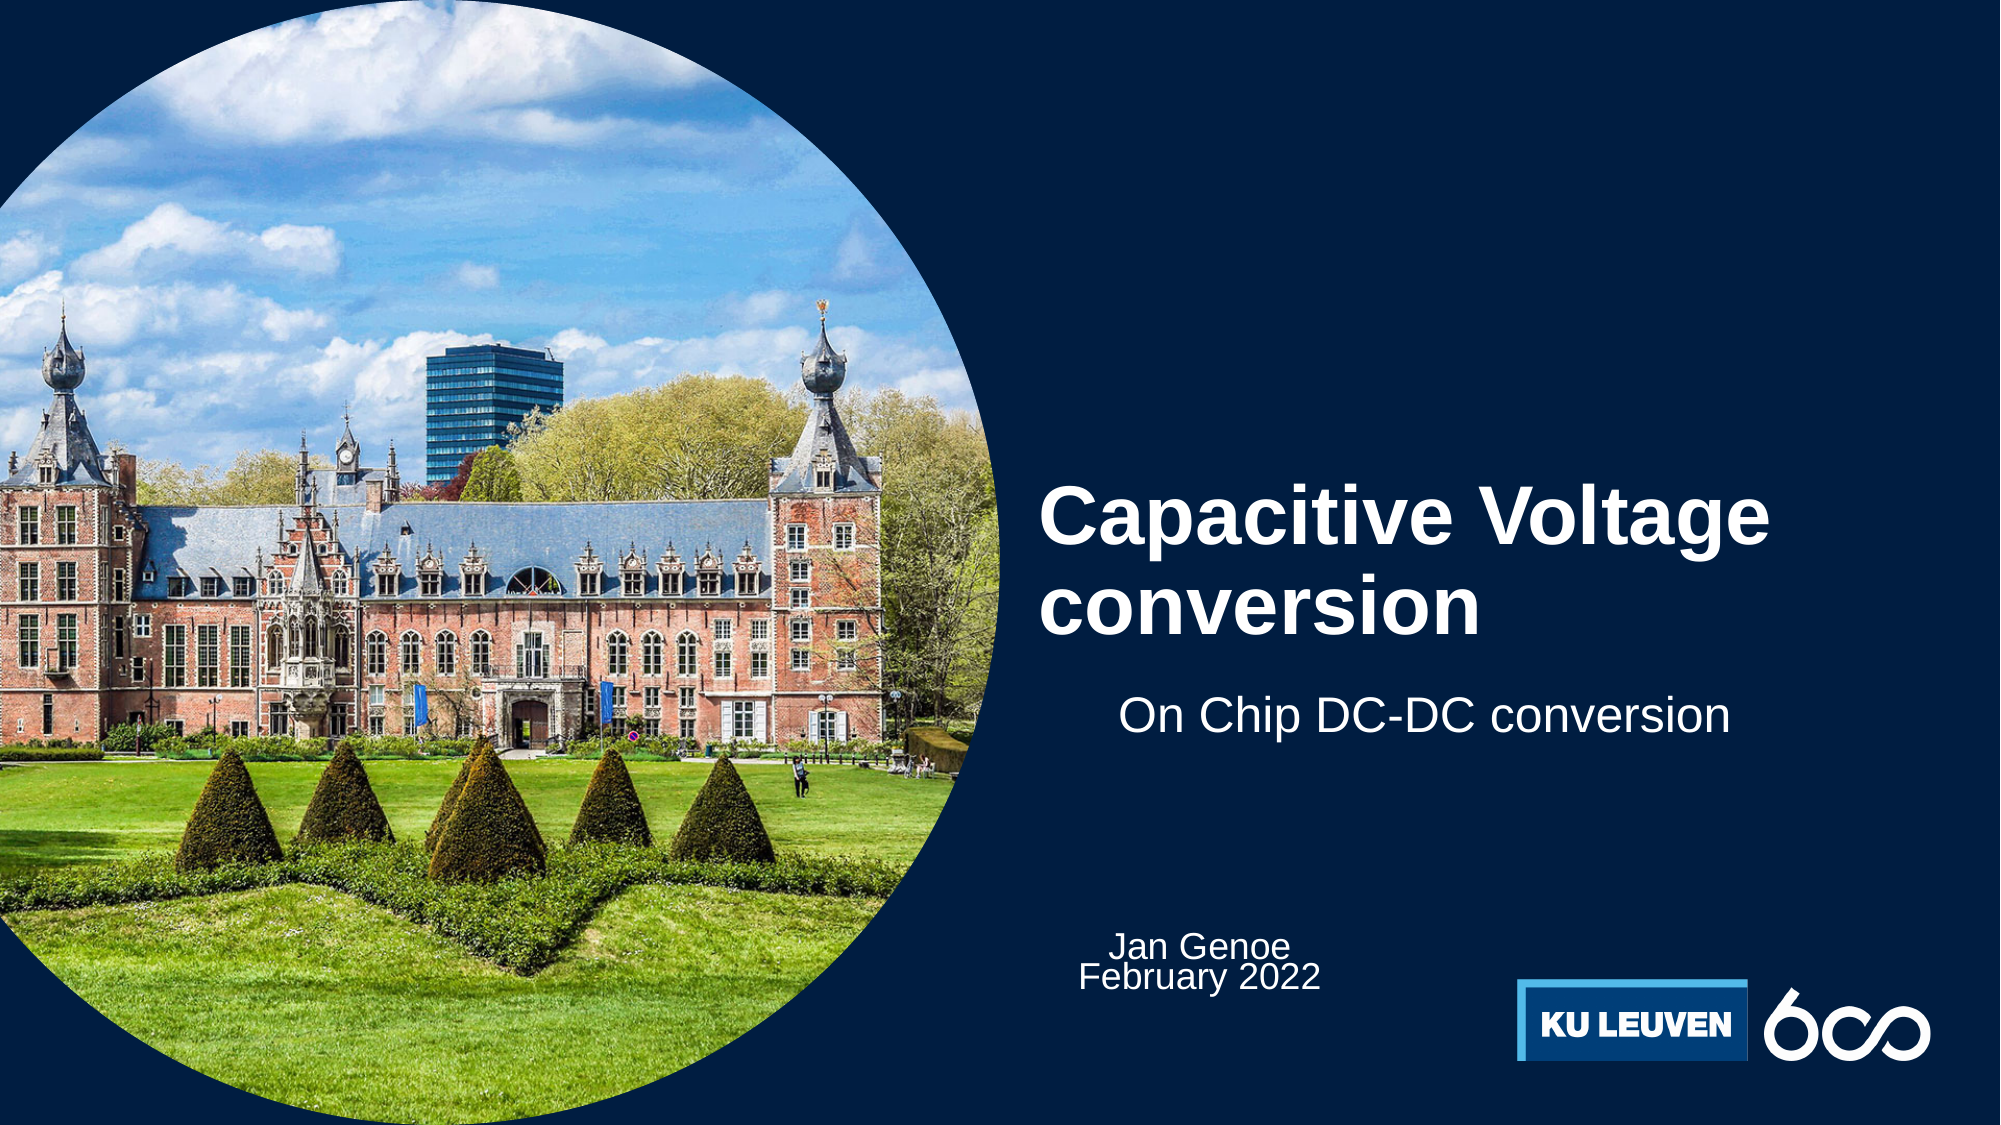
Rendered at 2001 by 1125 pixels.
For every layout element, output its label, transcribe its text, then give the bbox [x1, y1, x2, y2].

text_box On Chip DC-DC conversion [1103, 674, 1747, 750]
title Capacitive Voltage conversion [1039, 283, 1906, 842]
picture [1517, 979, 1931, 1061]
picture [0, 0, 1000, 1125]
text_box February 2022 [1063, 944, 1337, 1005]
text_box Jan Genoe [1093, 914, 1307, 944]
